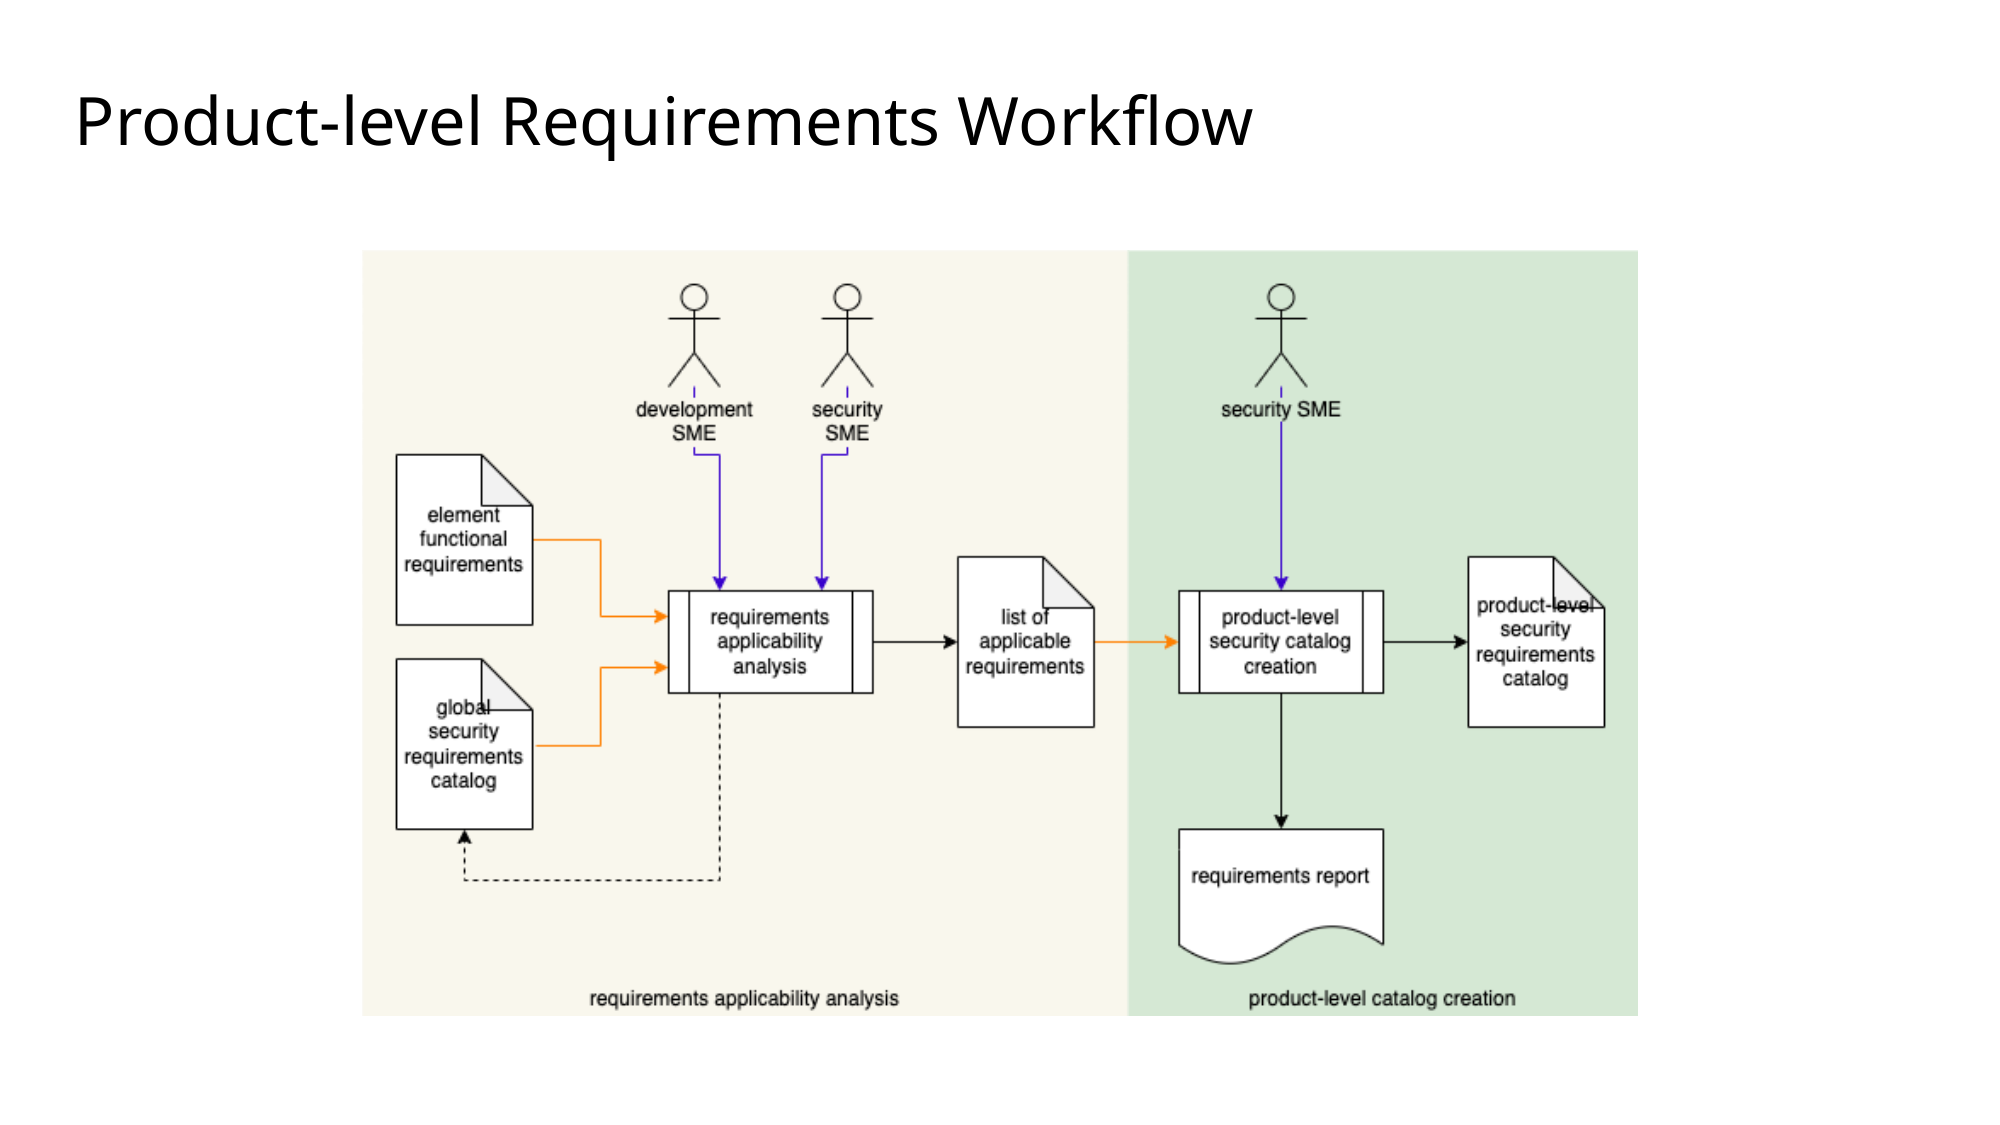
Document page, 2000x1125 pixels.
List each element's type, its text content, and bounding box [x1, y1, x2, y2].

title Product-level Requirements Workflow [74, 75, 1925, 162]
picture [361, 250, 1638, 1017]
